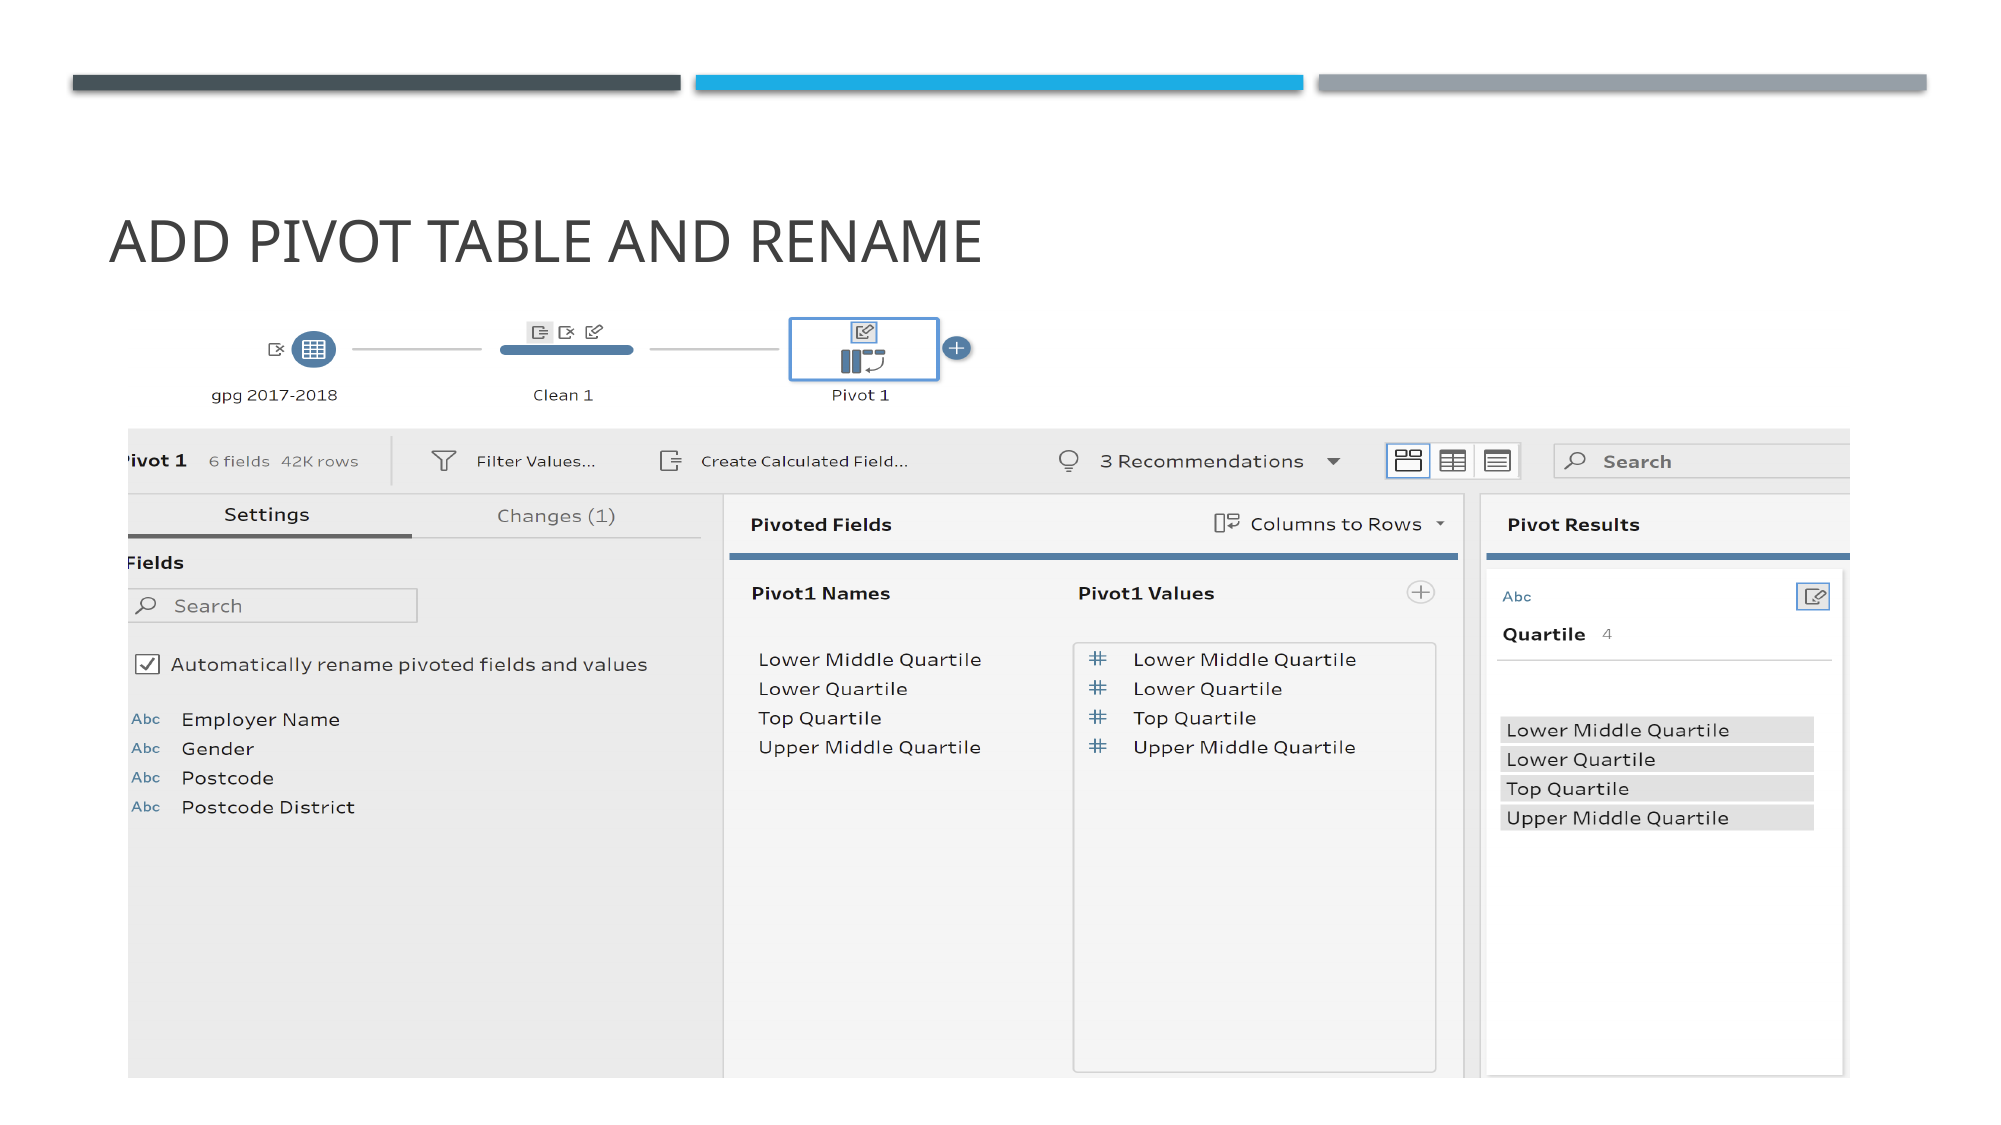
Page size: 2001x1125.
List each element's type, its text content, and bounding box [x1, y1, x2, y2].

title Add pivot table and rename [94, 119, 1904, 282]
picture [127, 290, 1851, 1079]
